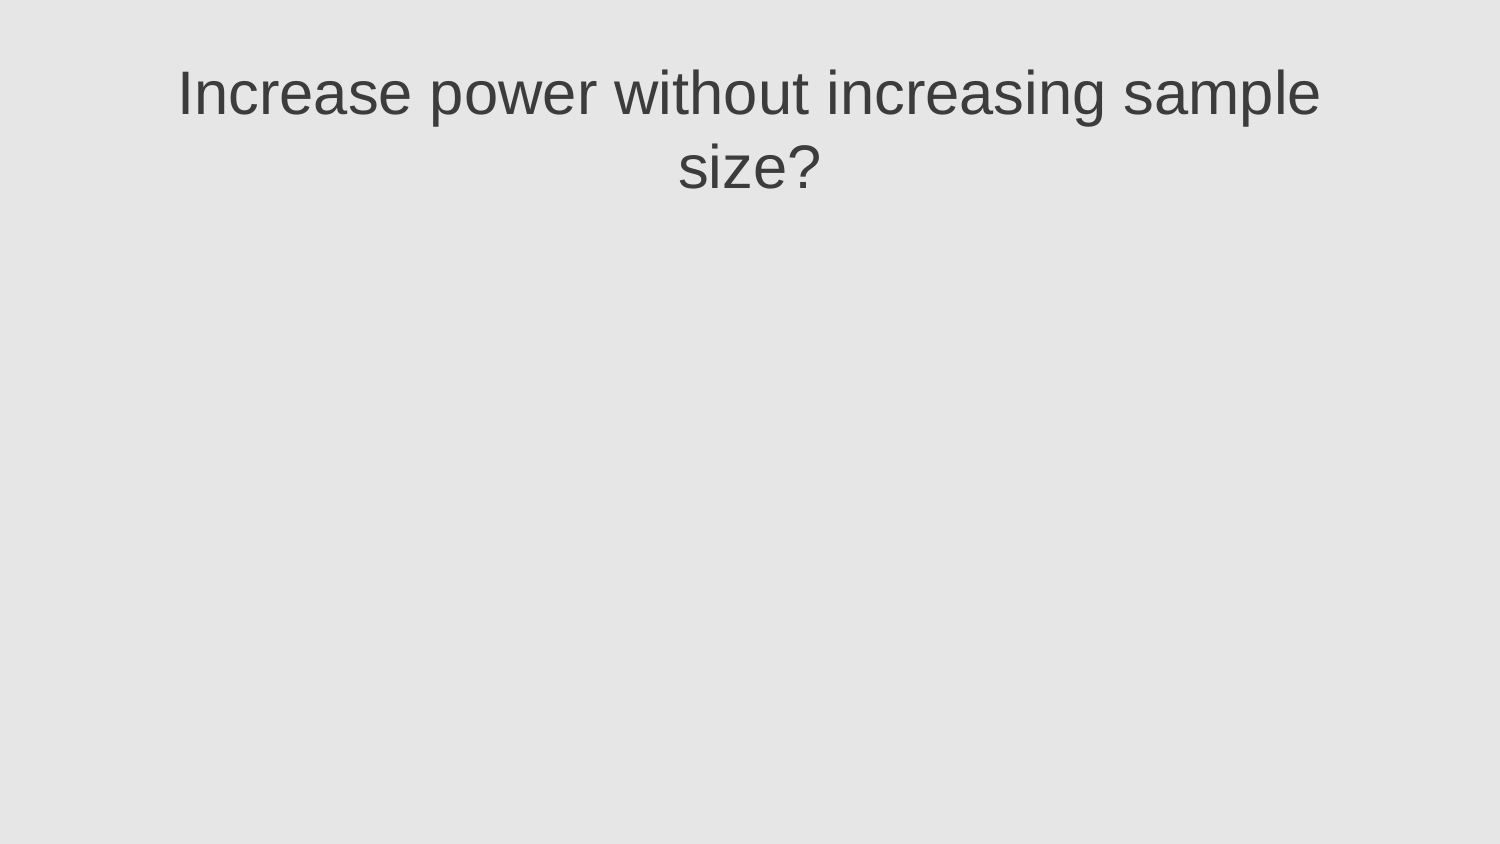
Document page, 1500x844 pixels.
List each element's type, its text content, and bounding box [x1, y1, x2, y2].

title Increase power without increasing sample size? [103, 45, 1397, 208]
